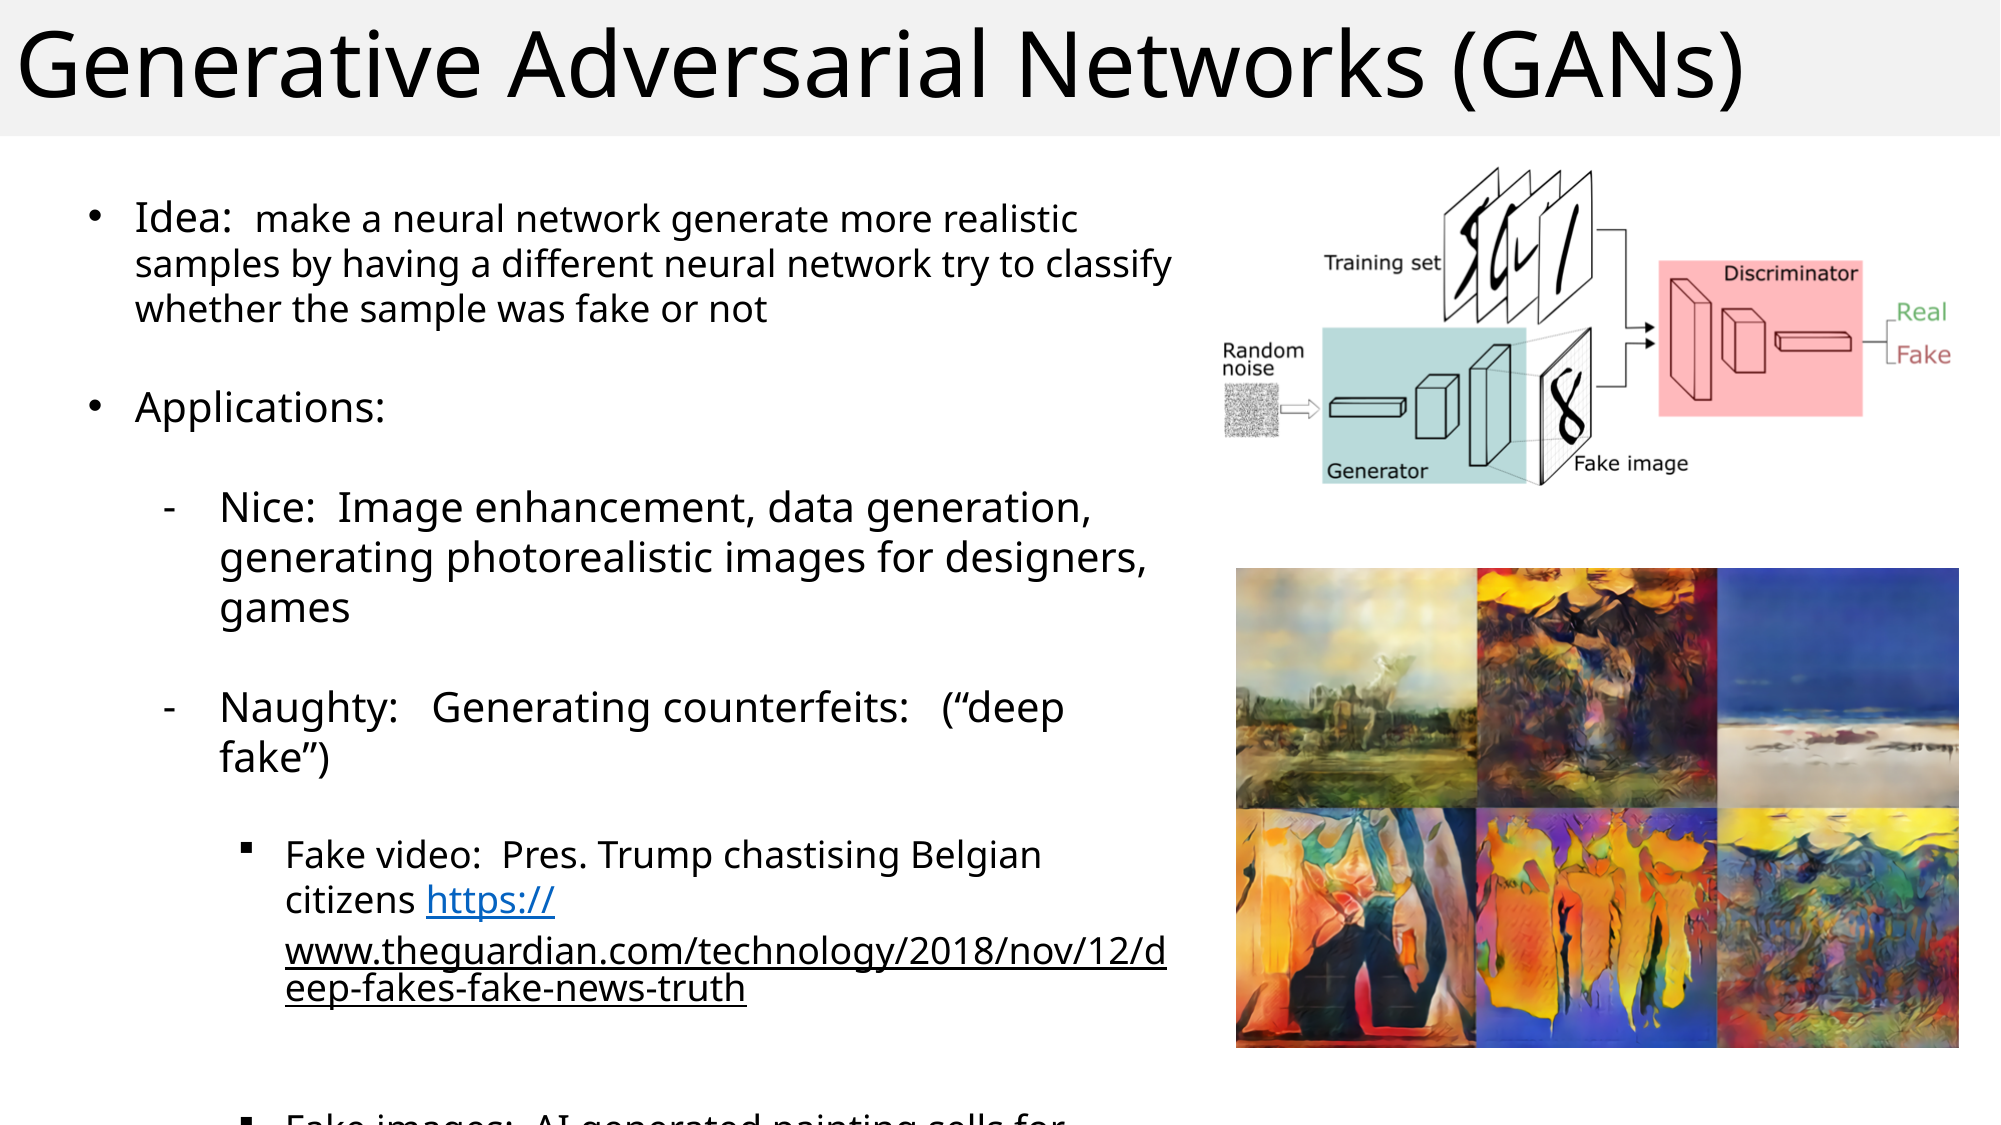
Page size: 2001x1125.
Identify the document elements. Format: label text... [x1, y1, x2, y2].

title Generative Adversarial Networks (GANs) [0, 0, 2000, 137]
picture [1204, 160, 1971, 501]
picture [1236, 568, 1959, 1048]
text_box Idea: make a neural network generate more realistic samples by having a different neural network try to classify whether the sample was fake or not Applications: Nice: Image enhancement, data generation, generating photorealistic images for designers, games Naughty: Generating counterfeits: (“deep fake”) Fake video: Pres. Trump chastising Belgian citizens https://www.theguardian.com/technology/2018/nov/12/deep-fakes-fake-news-truth Fake images: AI generated painting sells for $432k https://www.nytimes.com/2018/10/25/arts/design/ai-art-sold-christies.html [73, 182, 1189, 1125]
